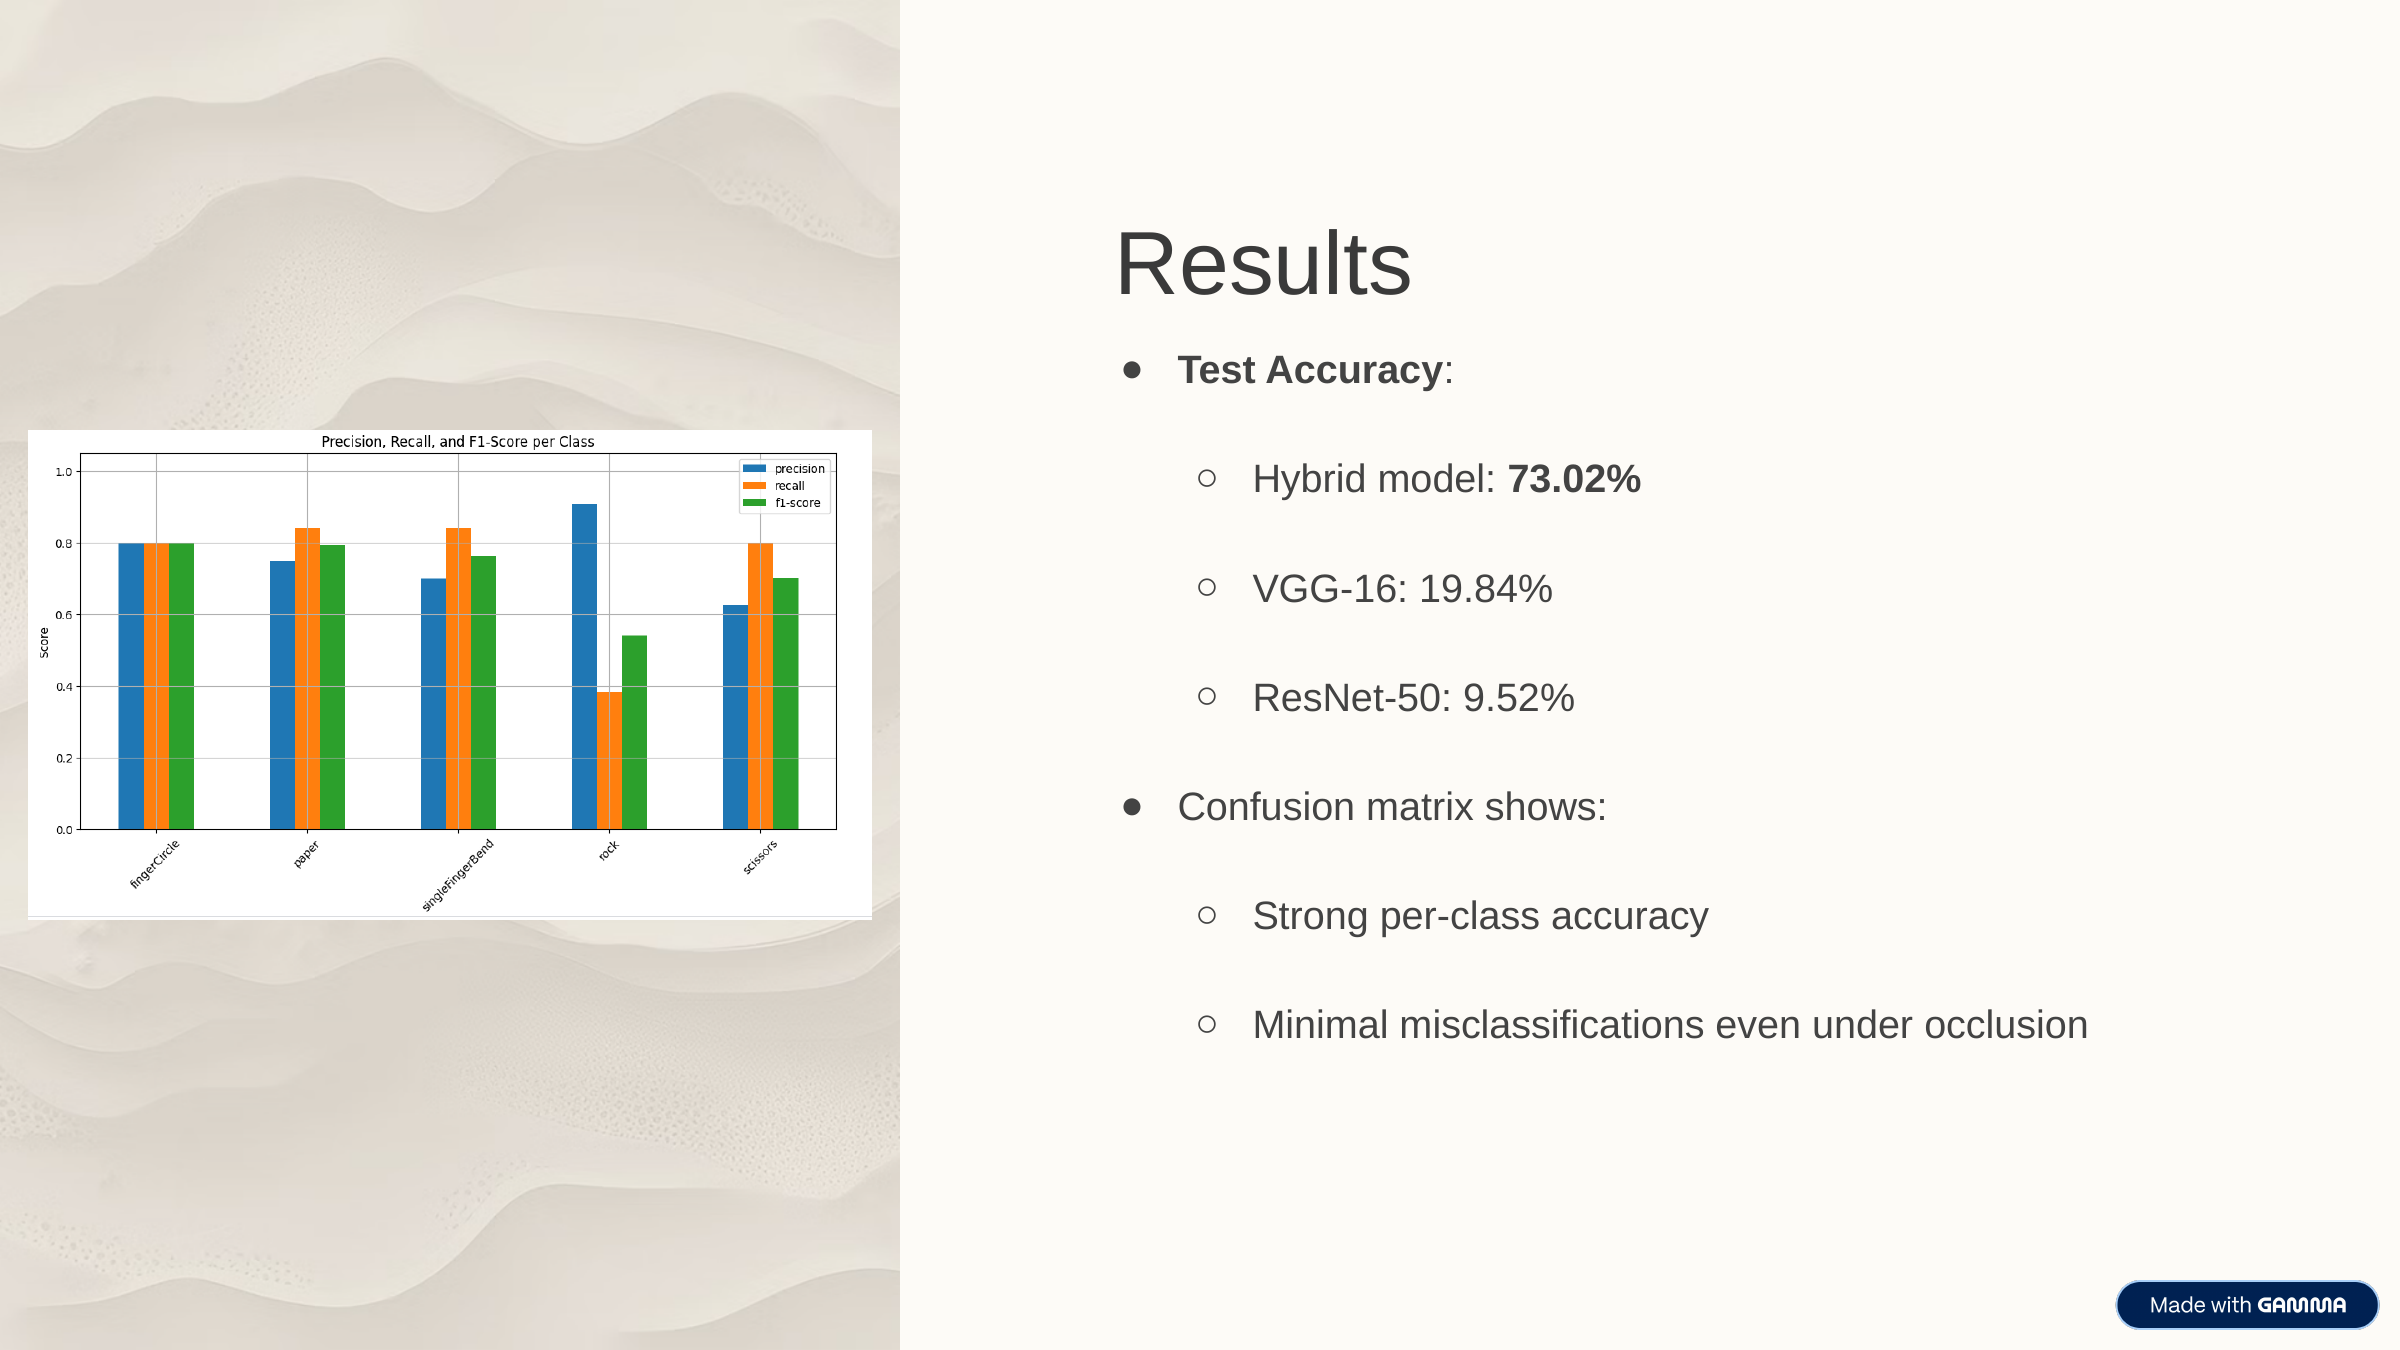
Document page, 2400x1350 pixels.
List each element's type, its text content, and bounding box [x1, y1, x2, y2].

picture [0, 0, 901, 1350]
text_box Results Test Accuracy: Hybrid model: 73.02% VGG-16: 19.84% ResNet-50: 9.52% Confusion matrix shows: Strong per-class accuracy Minimal misclassifications even under occlusion [1087, 173, 2193, 1202]
picture [2106, 1271, 2389, 1339]
